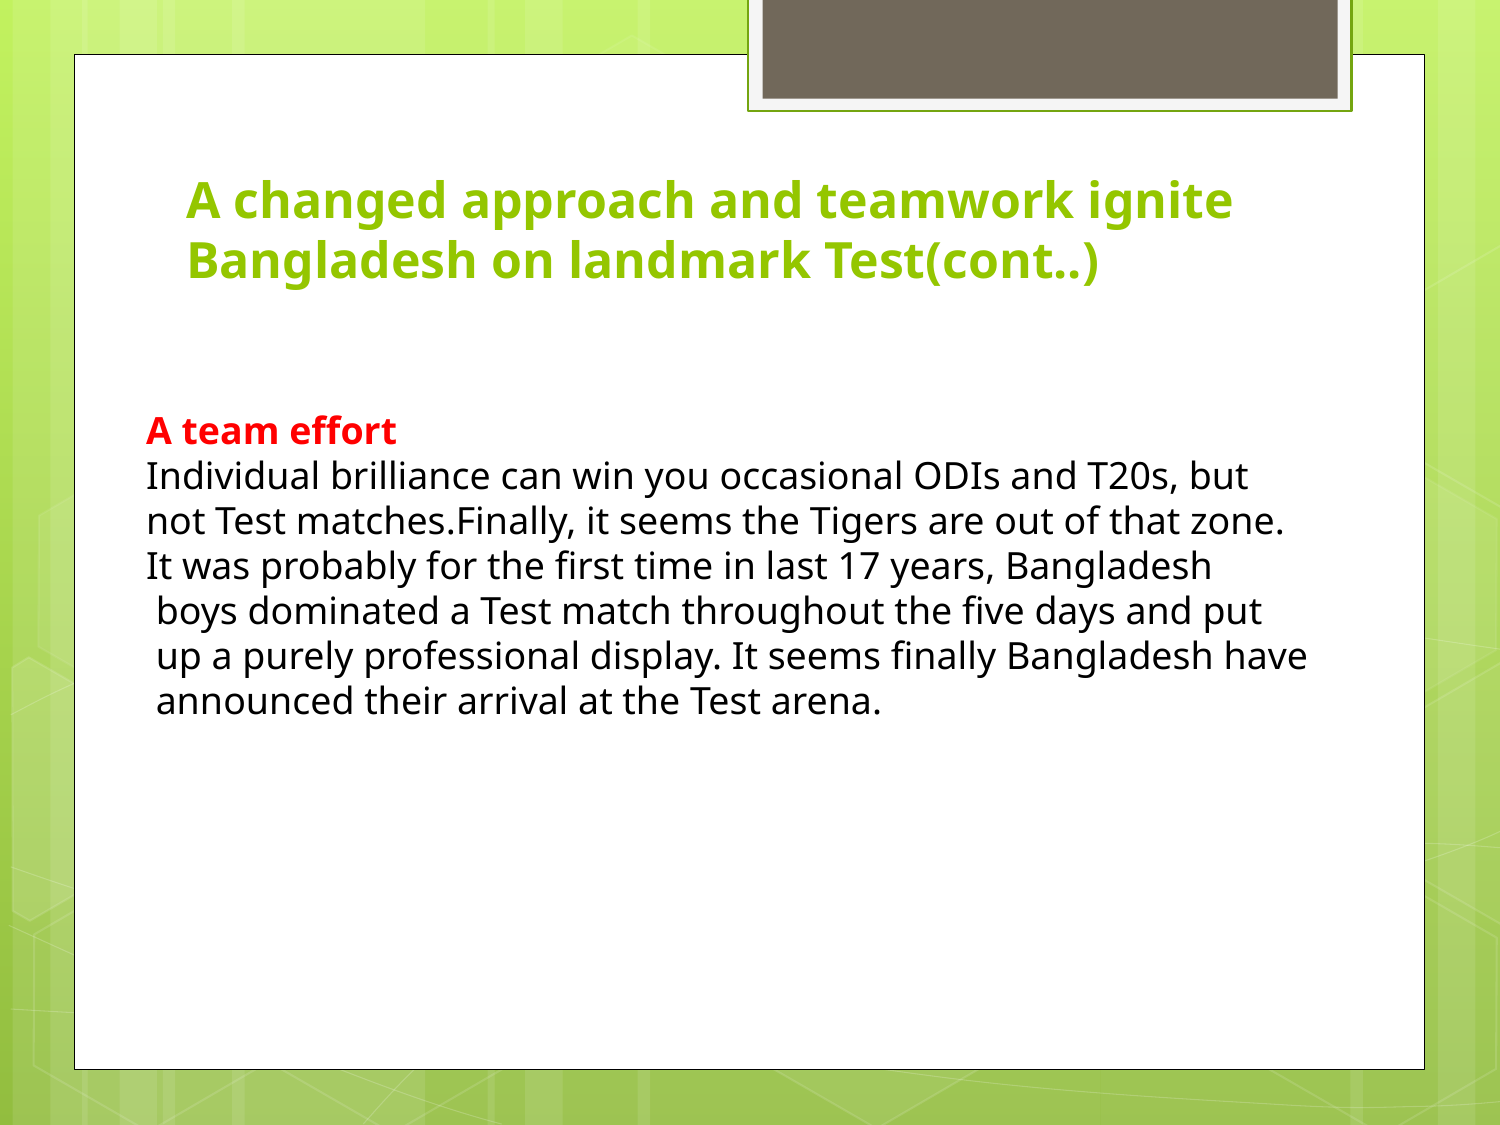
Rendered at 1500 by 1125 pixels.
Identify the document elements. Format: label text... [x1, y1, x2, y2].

title A changed approach and teamwork ignite Bangladesh on landmark Test(cont..) [171, 168, 1324, 357]
text_box A team effort Individual brilliance can win you occasional ODIs and T20s, but not Test matches.Finally, it seems the Tigers are out of that zone. It was probably for the first time in last 17 years, Bangladesh boys dominated a Test match throughout the five days and put up a purely professional display. It seems finally Bangladesh have announced their arrival at the Test arena. [131, 399, 1325, 775]
